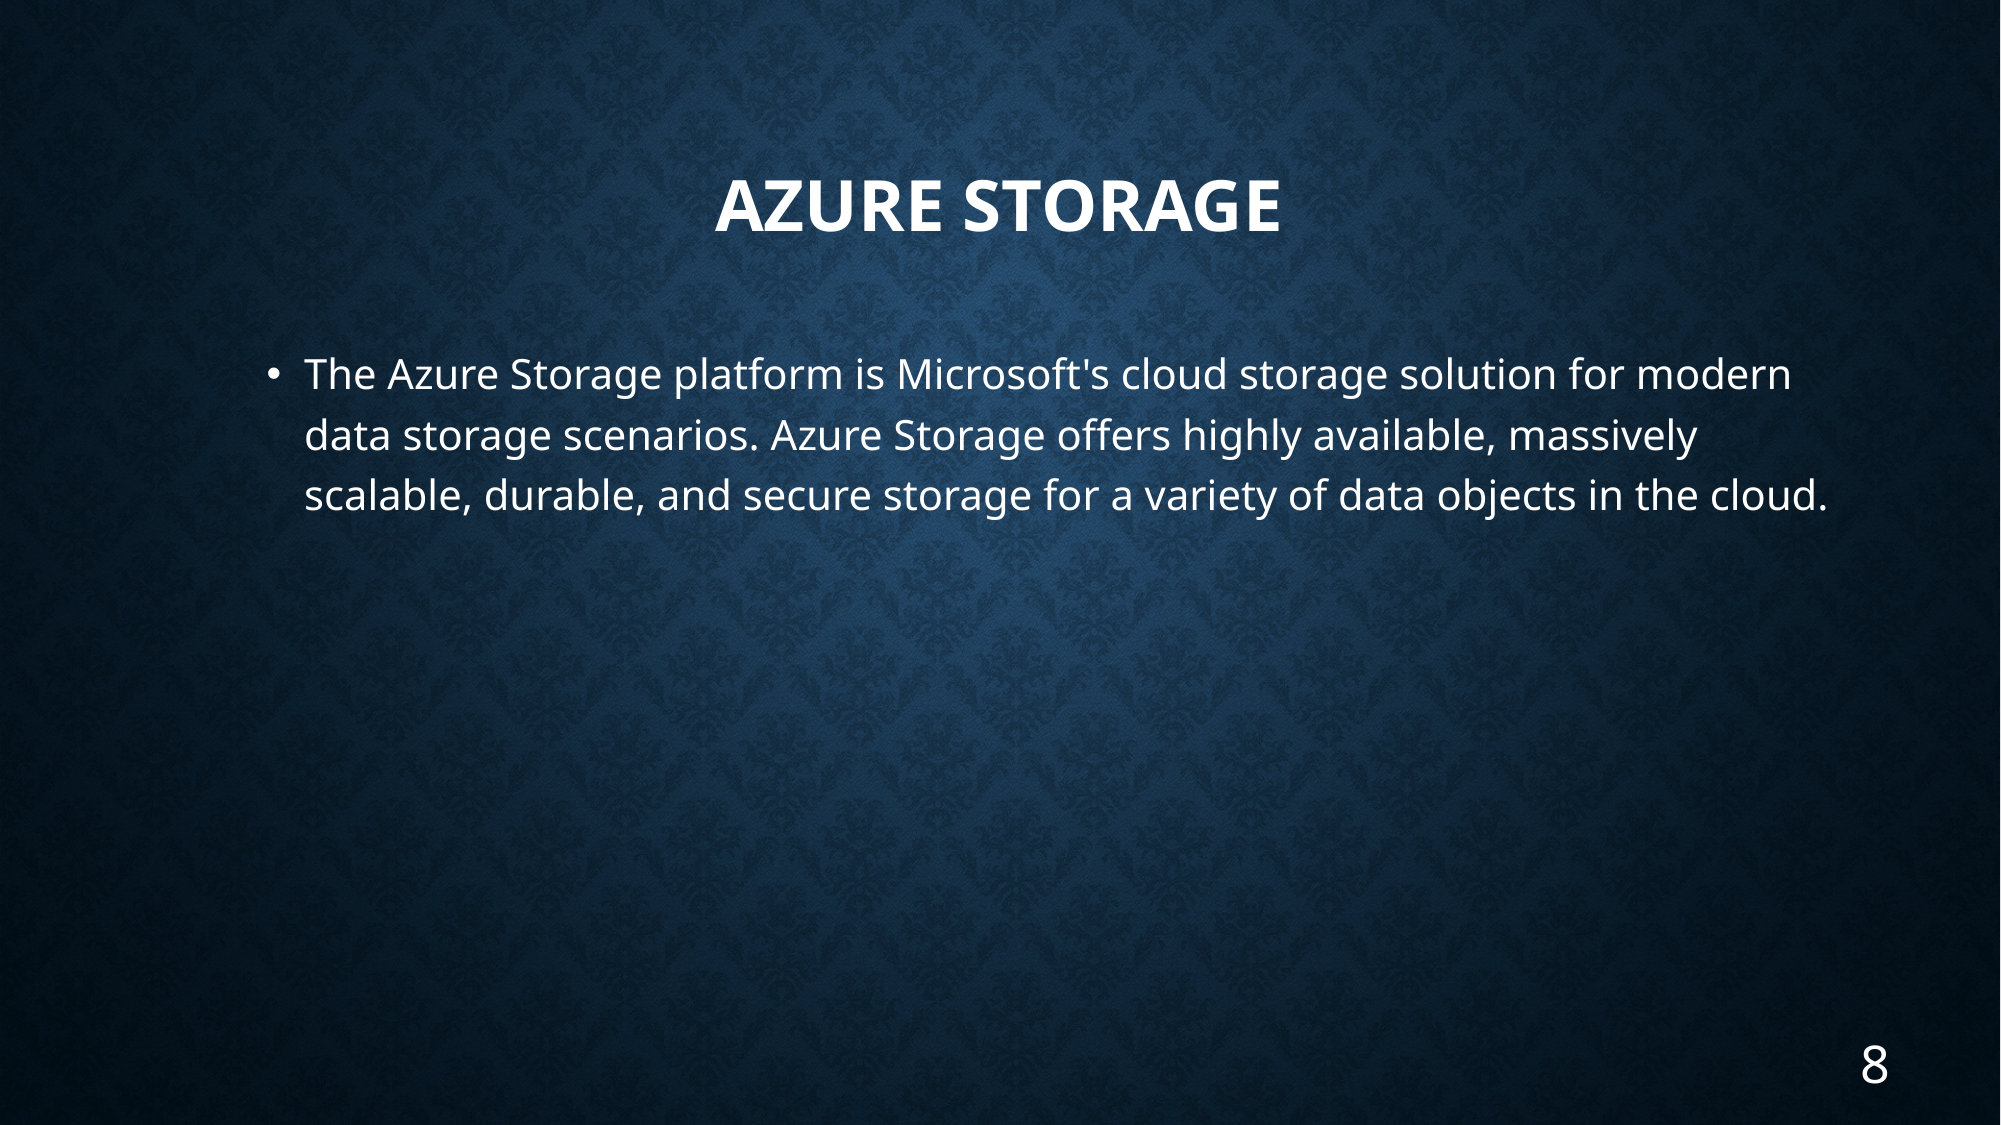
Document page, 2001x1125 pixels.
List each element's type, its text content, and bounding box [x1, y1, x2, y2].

title Azure Storage [149, 99, 1849, 318]
list The Azure Storage platform is Microsoft's cloud storage solution for modern data storage scenarios. Azure Storage offers highly available, massively scalable, durable, and secure storage for a variety of data objects in the cloud. [251, 330, 1859, 897]
text_box 8 [1795, 1023, 1955, 1102]
